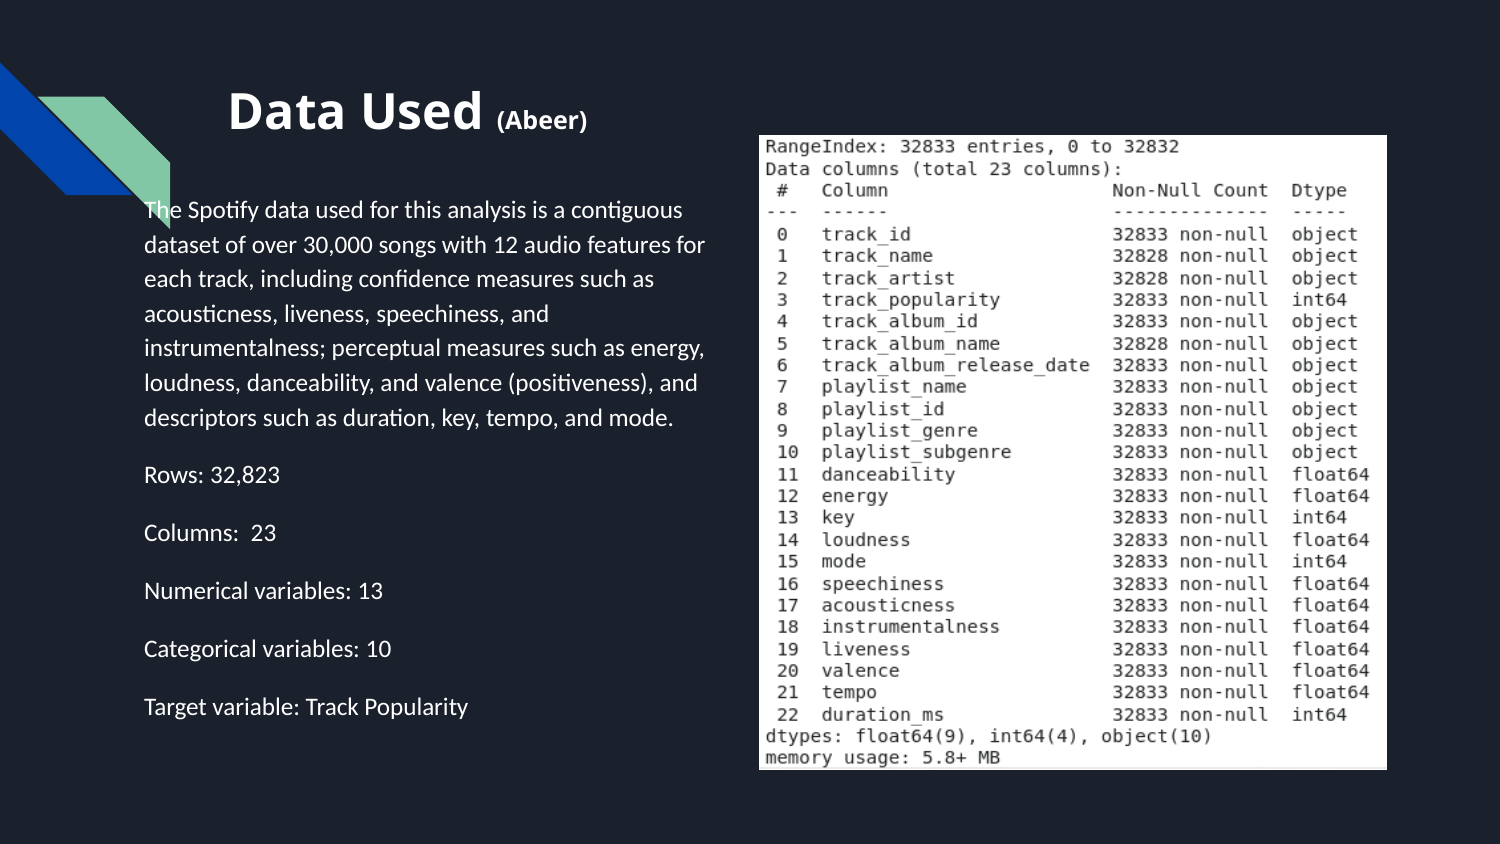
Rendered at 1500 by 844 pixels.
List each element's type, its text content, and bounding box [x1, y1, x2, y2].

list The Spotify data used for this analysis is a contiguous dataset of over 30,000 songs with 12 audio features for each track, including confidence measures such as acousticness, liveness, speechiness, and instrumentalness; perceptual measures such as energy, loudness, danceability, and valence (positiveness), and descriptors such as duration, key, tempo, and mode. Rows: 32,823 Columns: 23 Numerical variables: 13 Categorical variables: 10 Target variable: Track Popularity [129, 173, 722, 741]
picture [758, 135, 1387, 771]
title Data Used (Abeer) [212, 64, 1368, 215]
